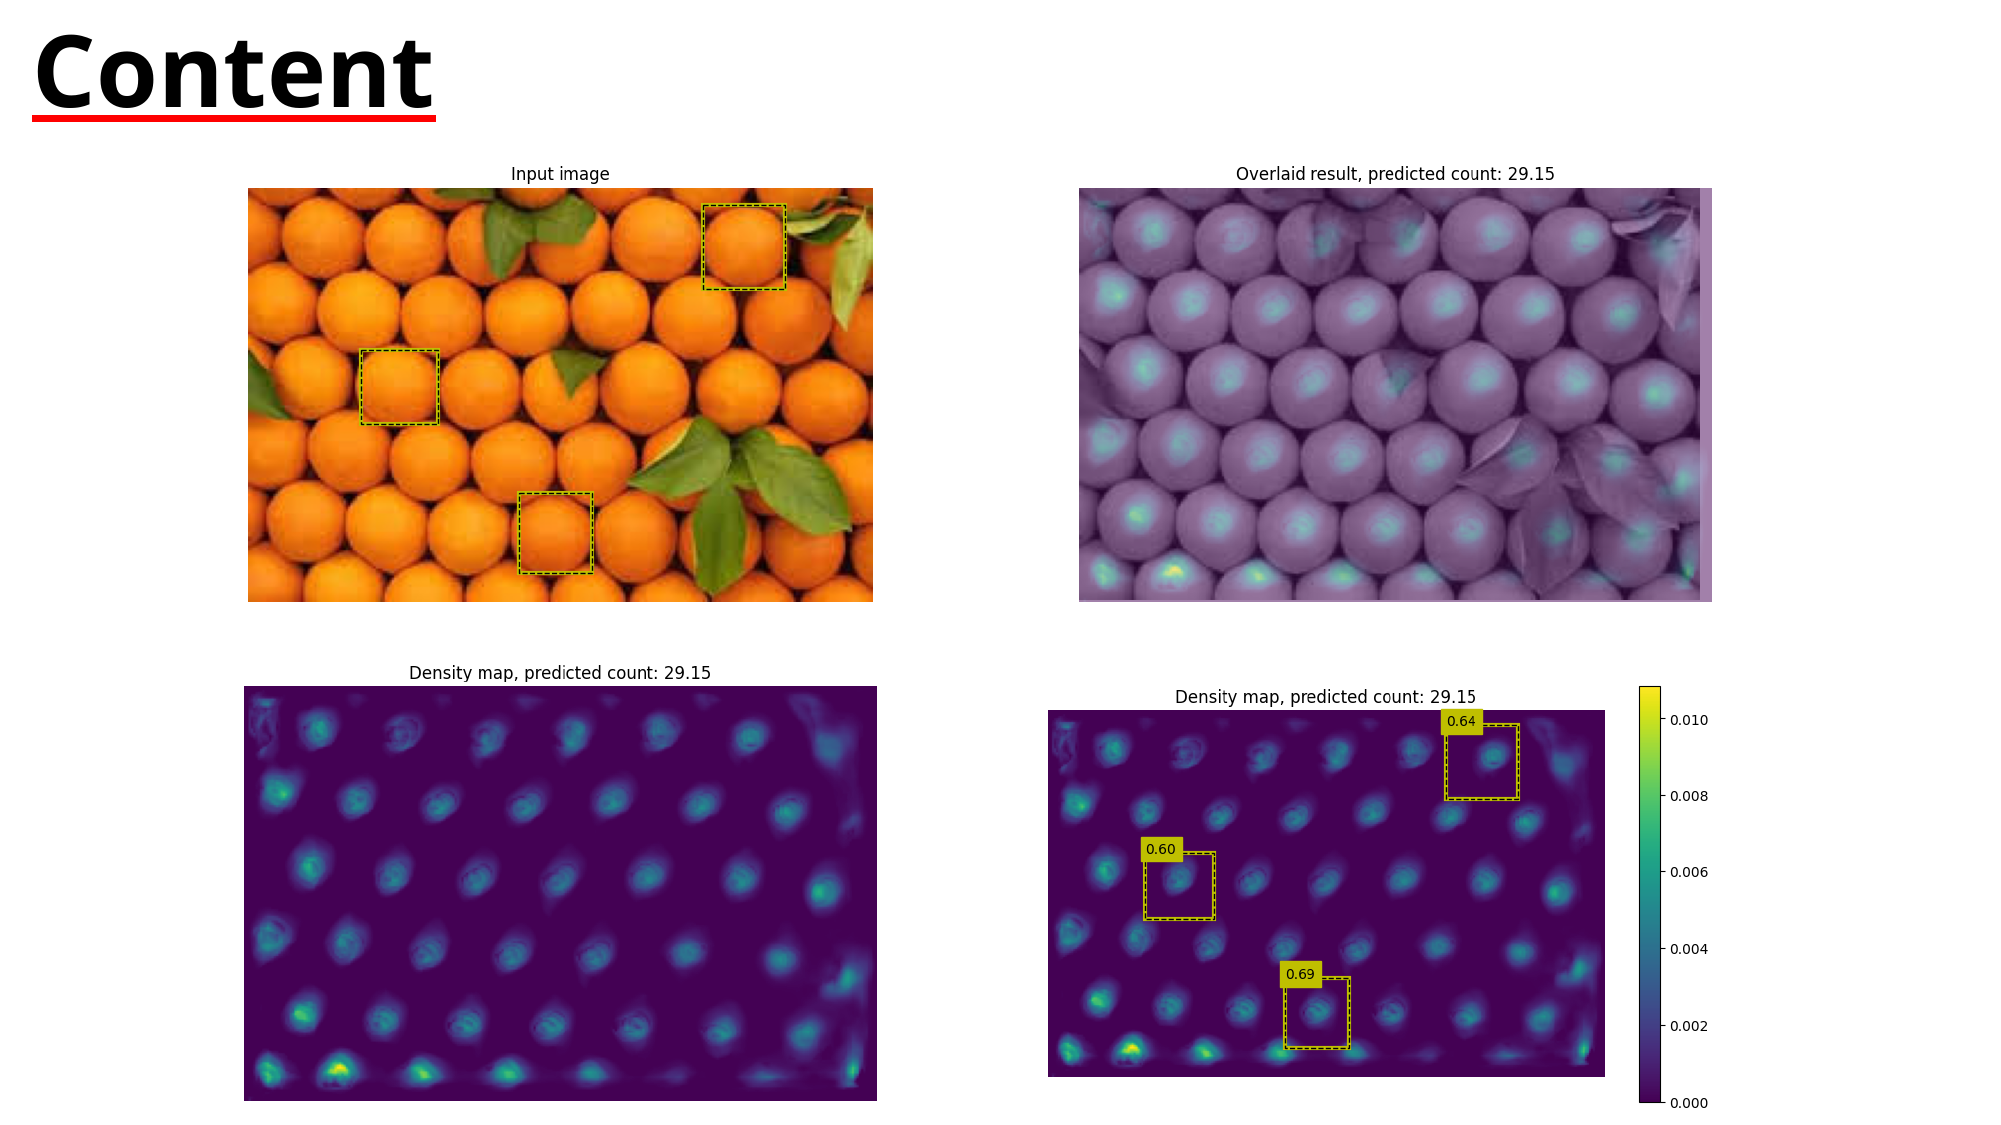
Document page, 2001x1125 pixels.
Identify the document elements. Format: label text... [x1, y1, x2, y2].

picture [234, 156, 1720, 1119]
text_box Content [17, 0, 1116, 135]
